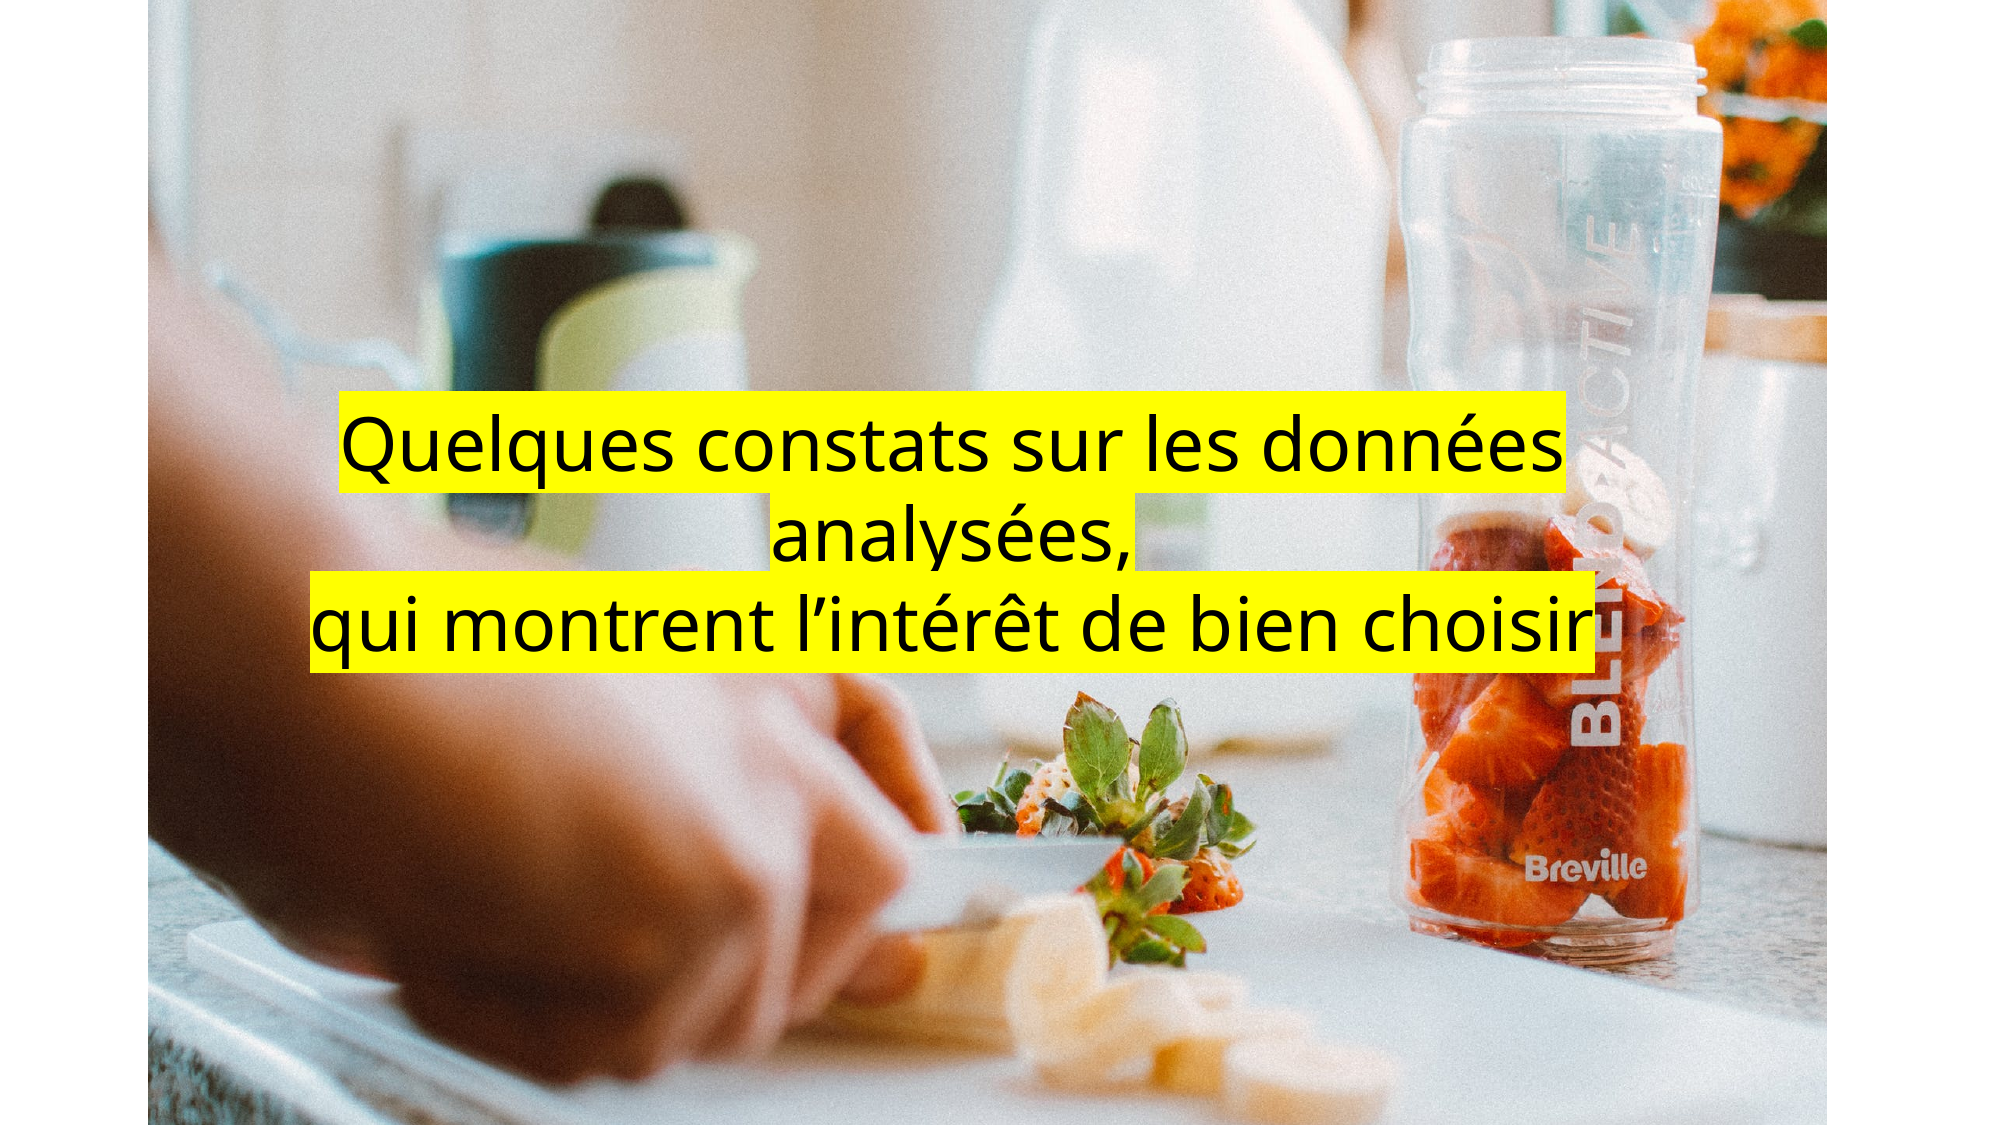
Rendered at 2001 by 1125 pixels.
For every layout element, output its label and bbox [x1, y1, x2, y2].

picture [148, 0, 1827, 1125]
